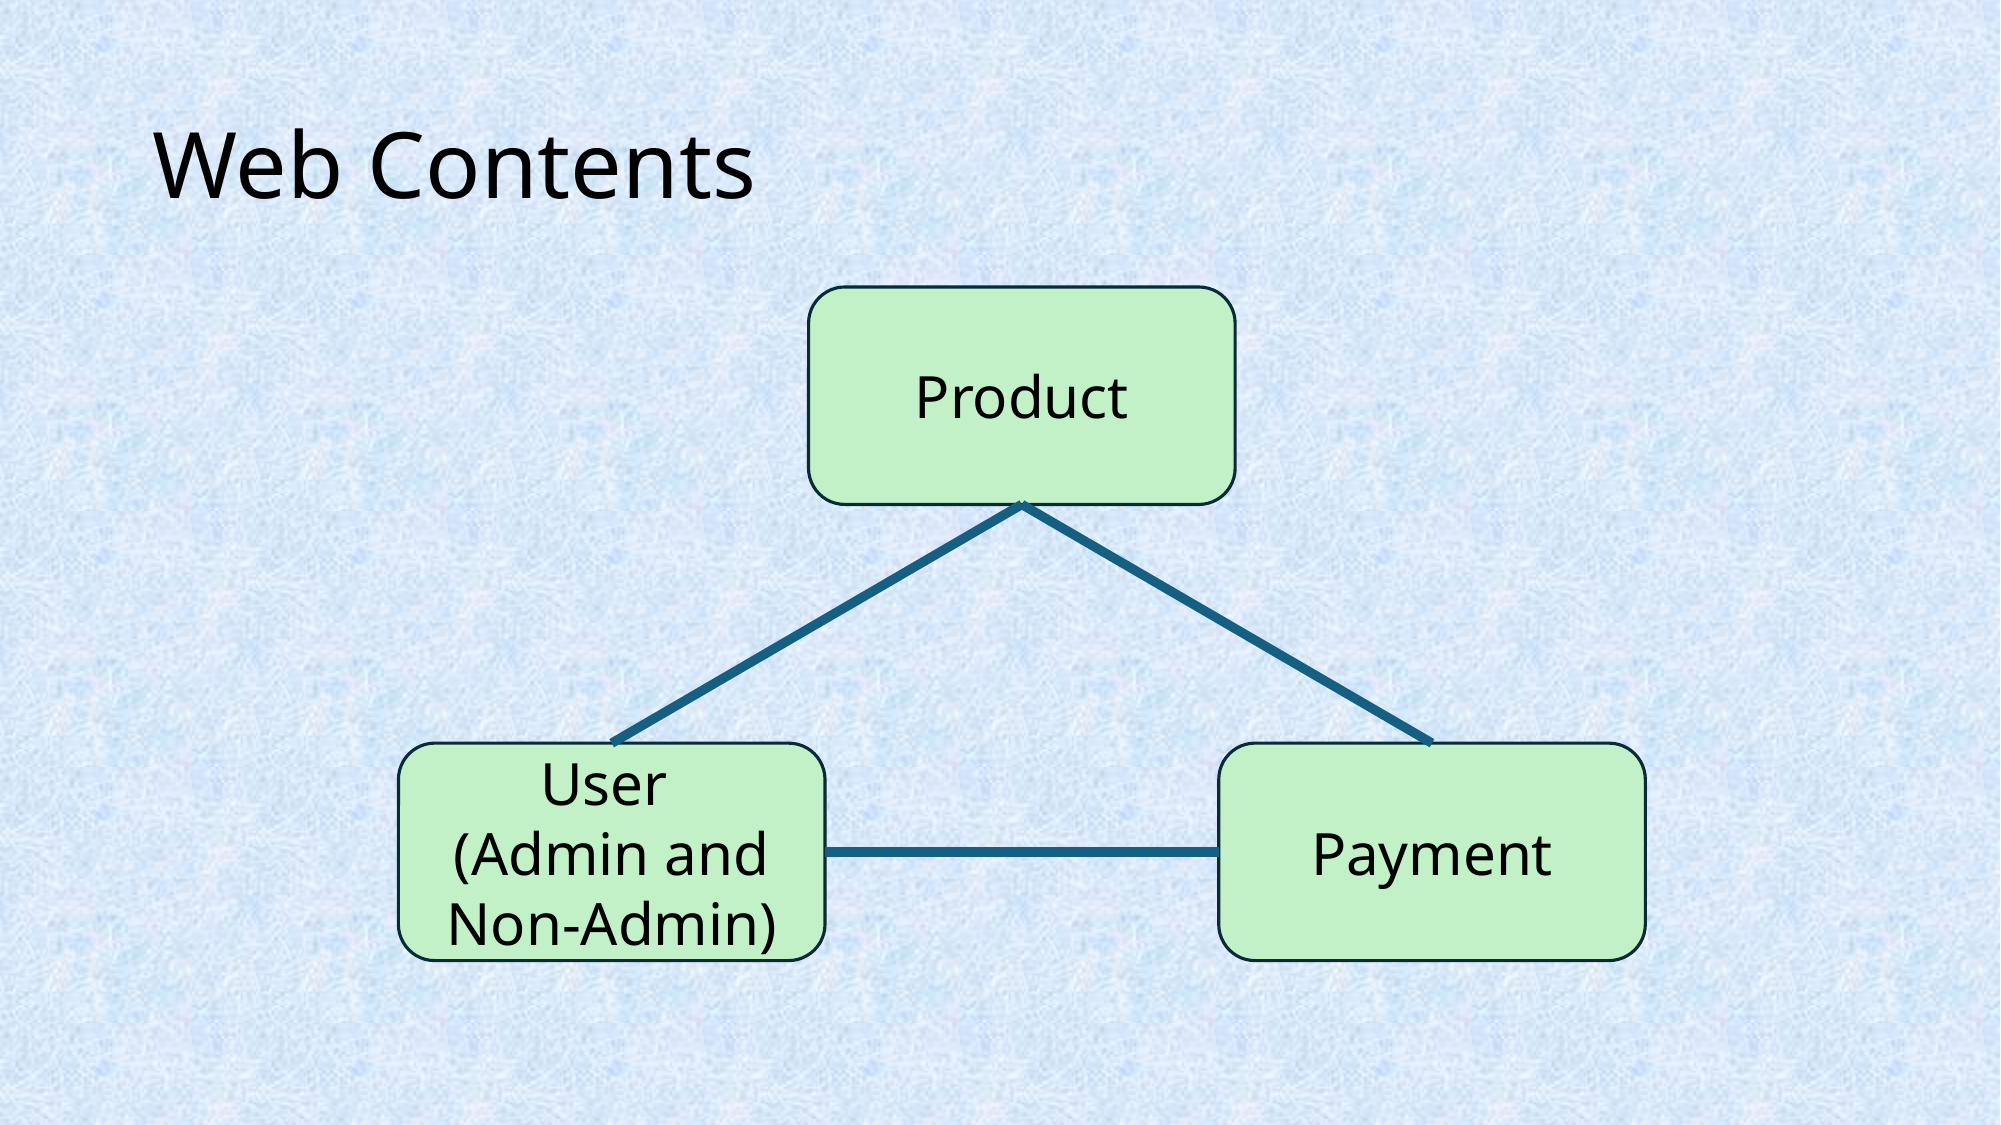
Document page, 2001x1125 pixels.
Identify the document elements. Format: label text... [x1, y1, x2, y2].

text_box Product [806, 285, 1237, 503]
picture [0, 0, 2001, 1125]
title Web Contents [137, 59, 1863, 278]
text_box User (Admin and Non-Admin) [396, 741, 827, 963]
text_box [1021, 503, 1433, 744]
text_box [611, 503, 1021, 744]
text_box Payment [1217, 741, 1647, 963]
